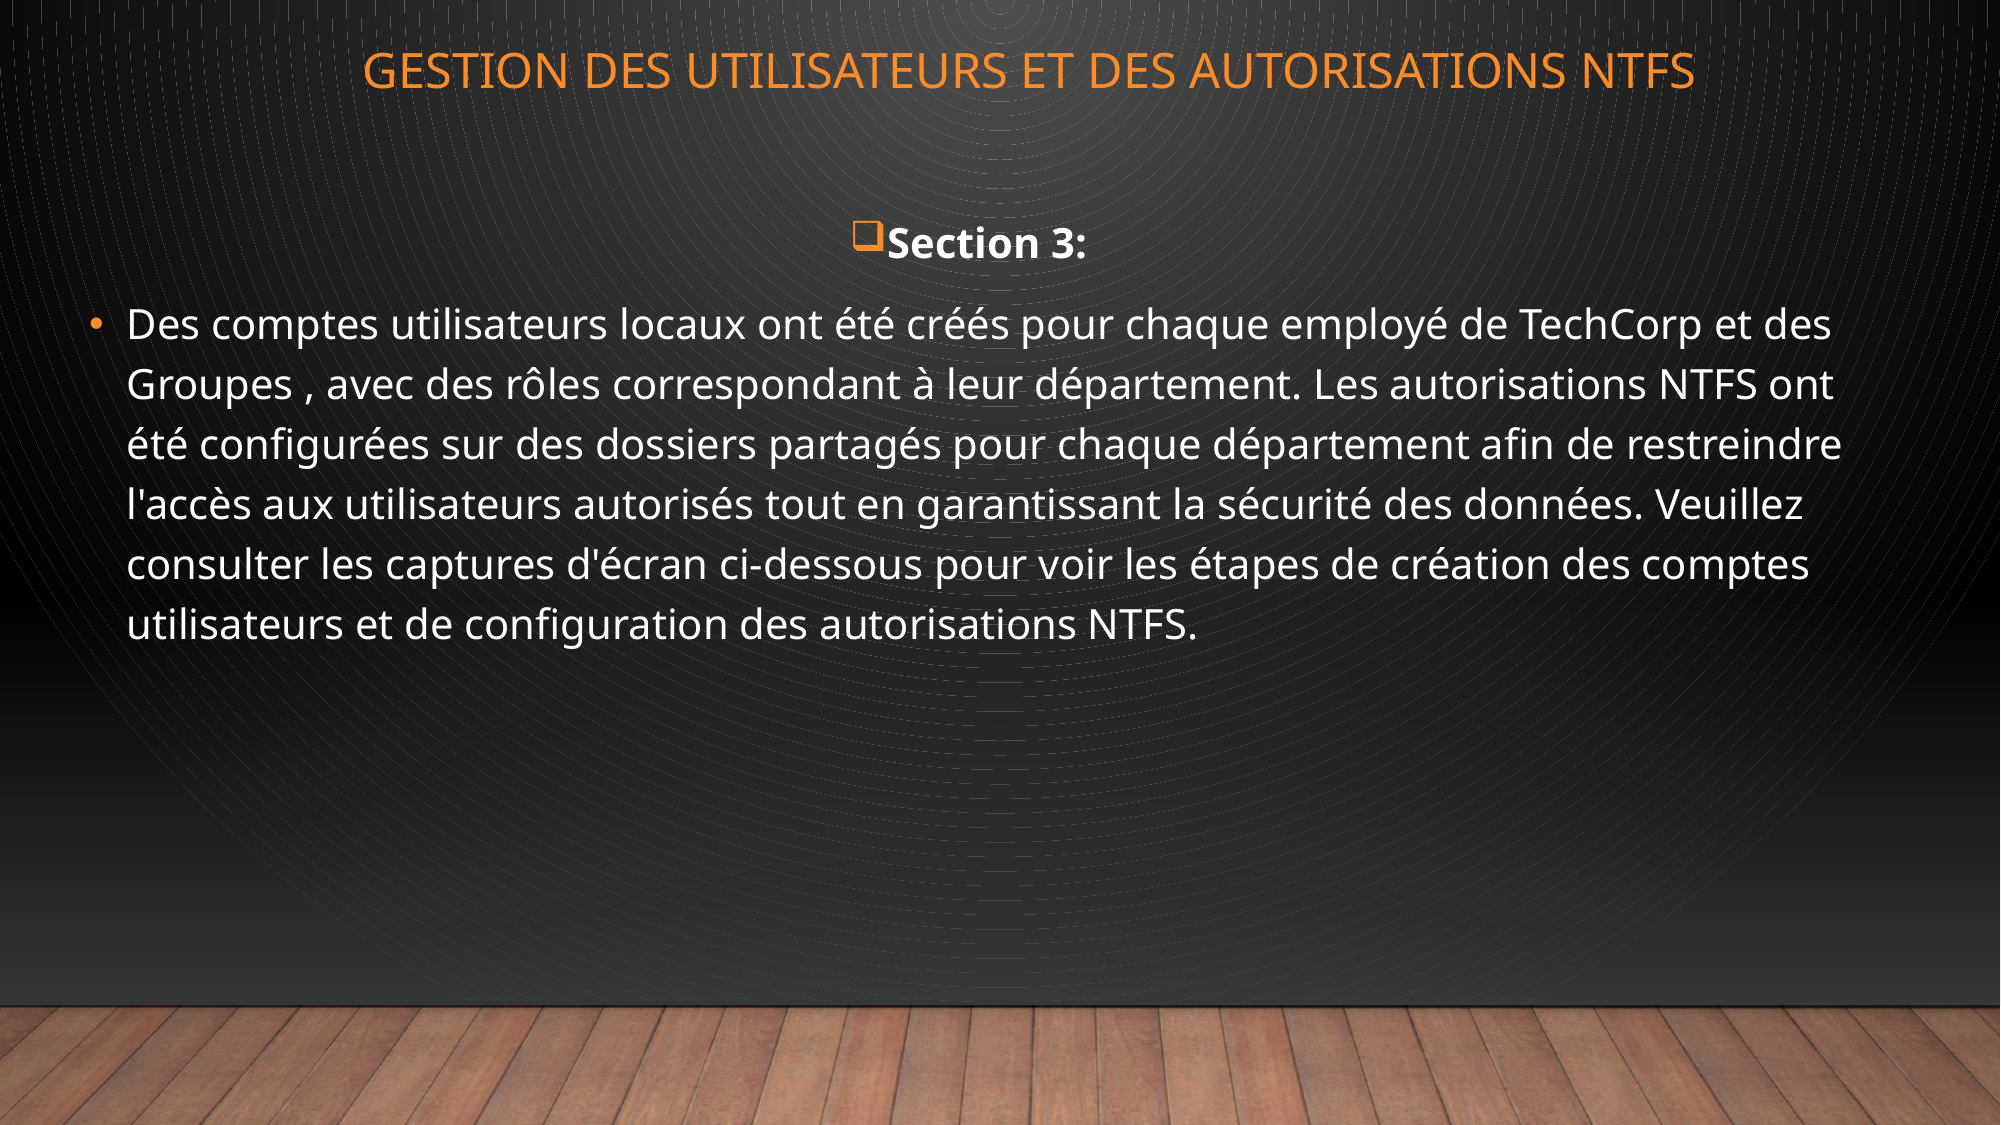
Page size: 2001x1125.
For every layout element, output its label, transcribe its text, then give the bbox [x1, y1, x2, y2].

picture [0, 1005, 2000, 1125]
list Section 3: Des comptes utilisateurs locaux ont été créés pour chaque employé de TechCorp et des Groupes , avec des rôles correspondant à leur département. Les autorisations NTFS ont été configurées sur des dossiers partagés pour chaque département afin de restreindre l'accès aux utilisateurs autorisés tout en garantissant la sécurité des données. Veuillez consulter les captures d'écran ci-dessous pour voir les étapes de création des comptes utilisateurs et de configuration des autorisations NTFS. [74, 219, 1864, 1087]
title Gestion des Utilisateurs et des Autorisations NTFS [182, 38, 1877, 167]
